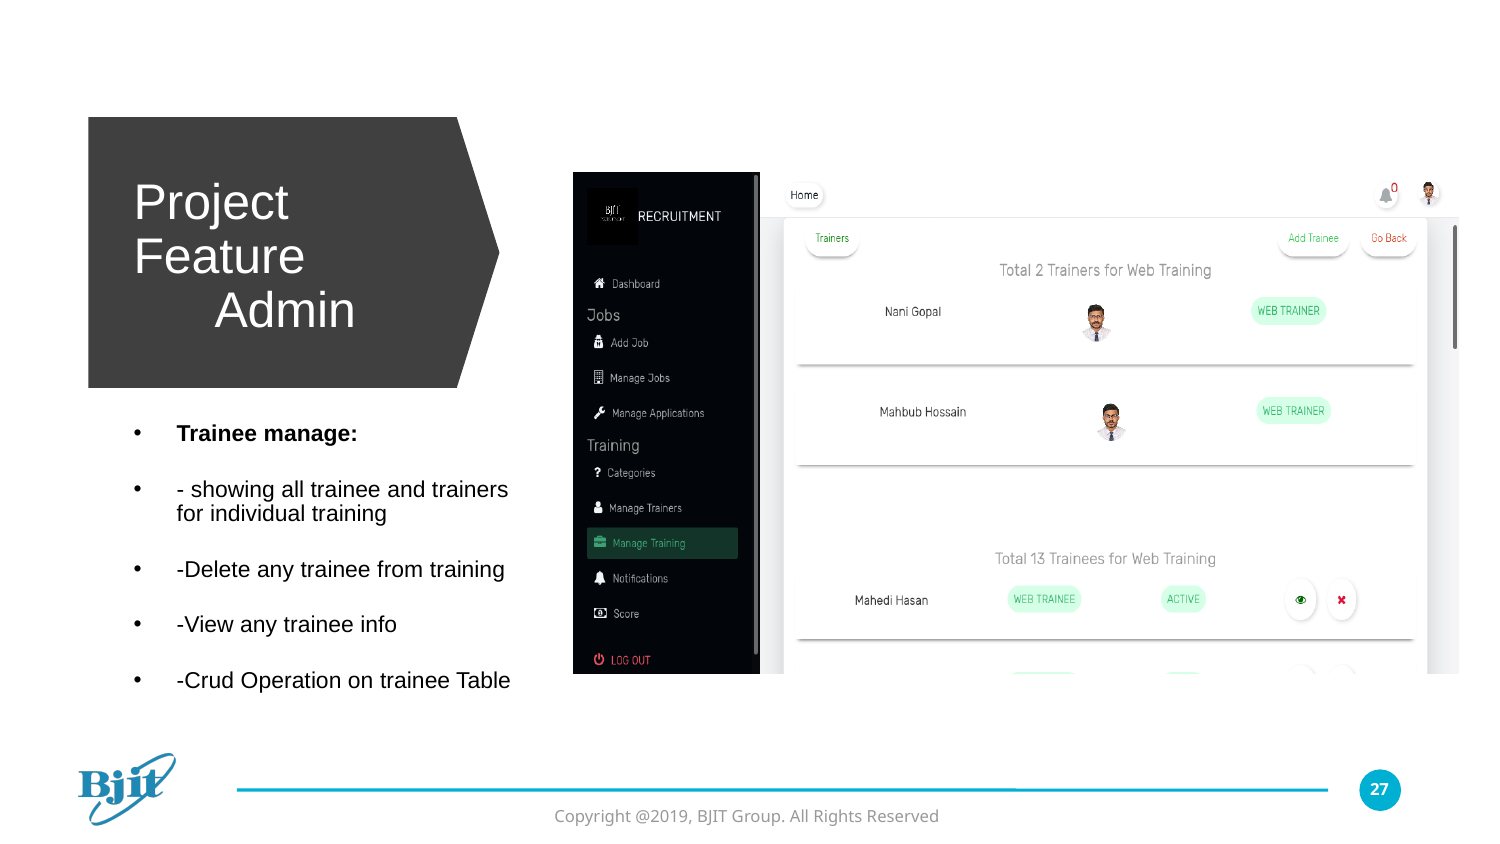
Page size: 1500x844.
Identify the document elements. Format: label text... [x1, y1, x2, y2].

text_box Trainee manage: - showing all trainee and trainers for individual training -Delete any trainee from training -View any trainee info -Crud Operation on trainee Table [118, 414, 531, 731]
text_box Project Feature Admin [118, 148, 448, 368]
text_box [86, 115, 502, 390]
picture [78, 753, 176, 826]
picture [573, 172, 1459, 674]
